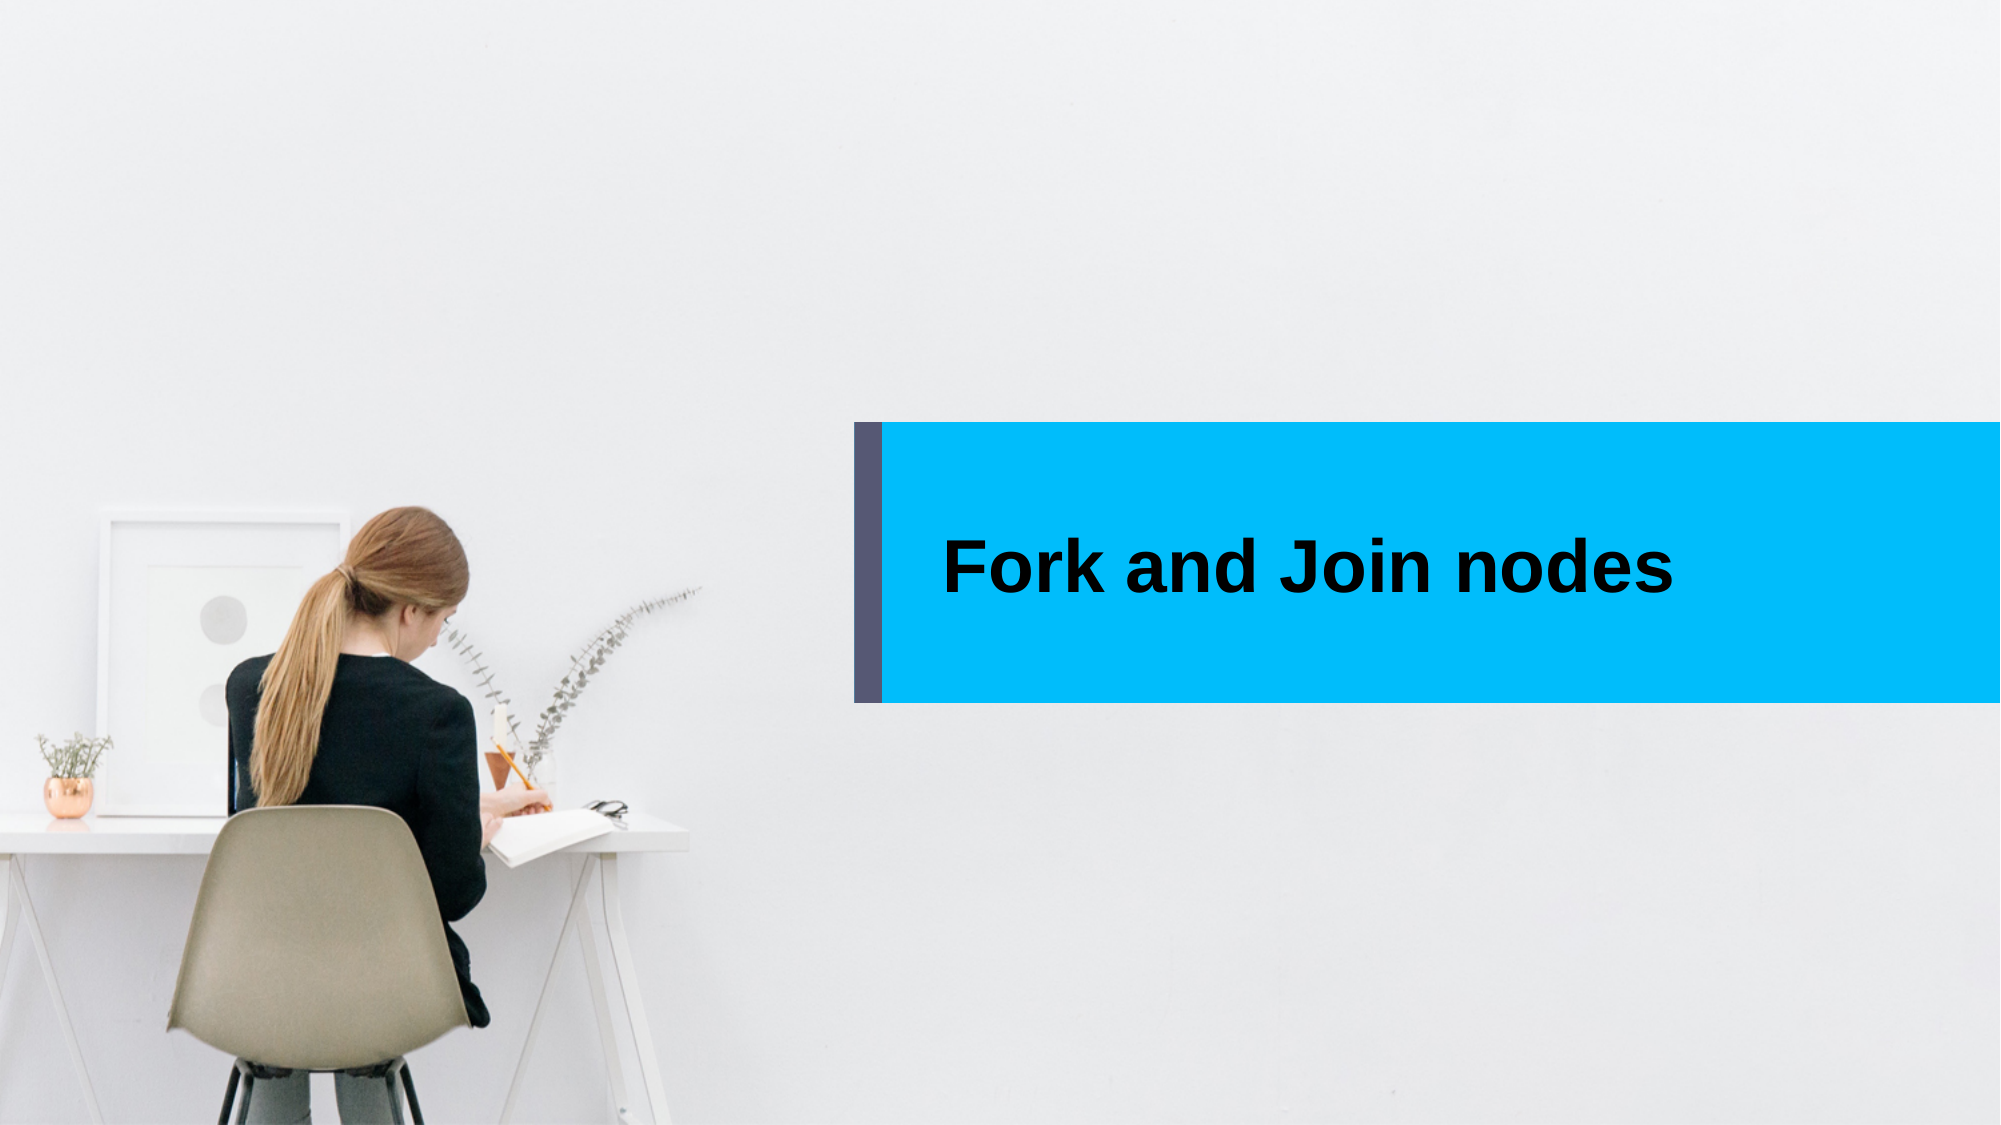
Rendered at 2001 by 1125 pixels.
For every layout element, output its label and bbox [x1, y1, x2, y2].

text_box [854, 422, 2000, 703]
picture [0, 0, 2001, 1125]
